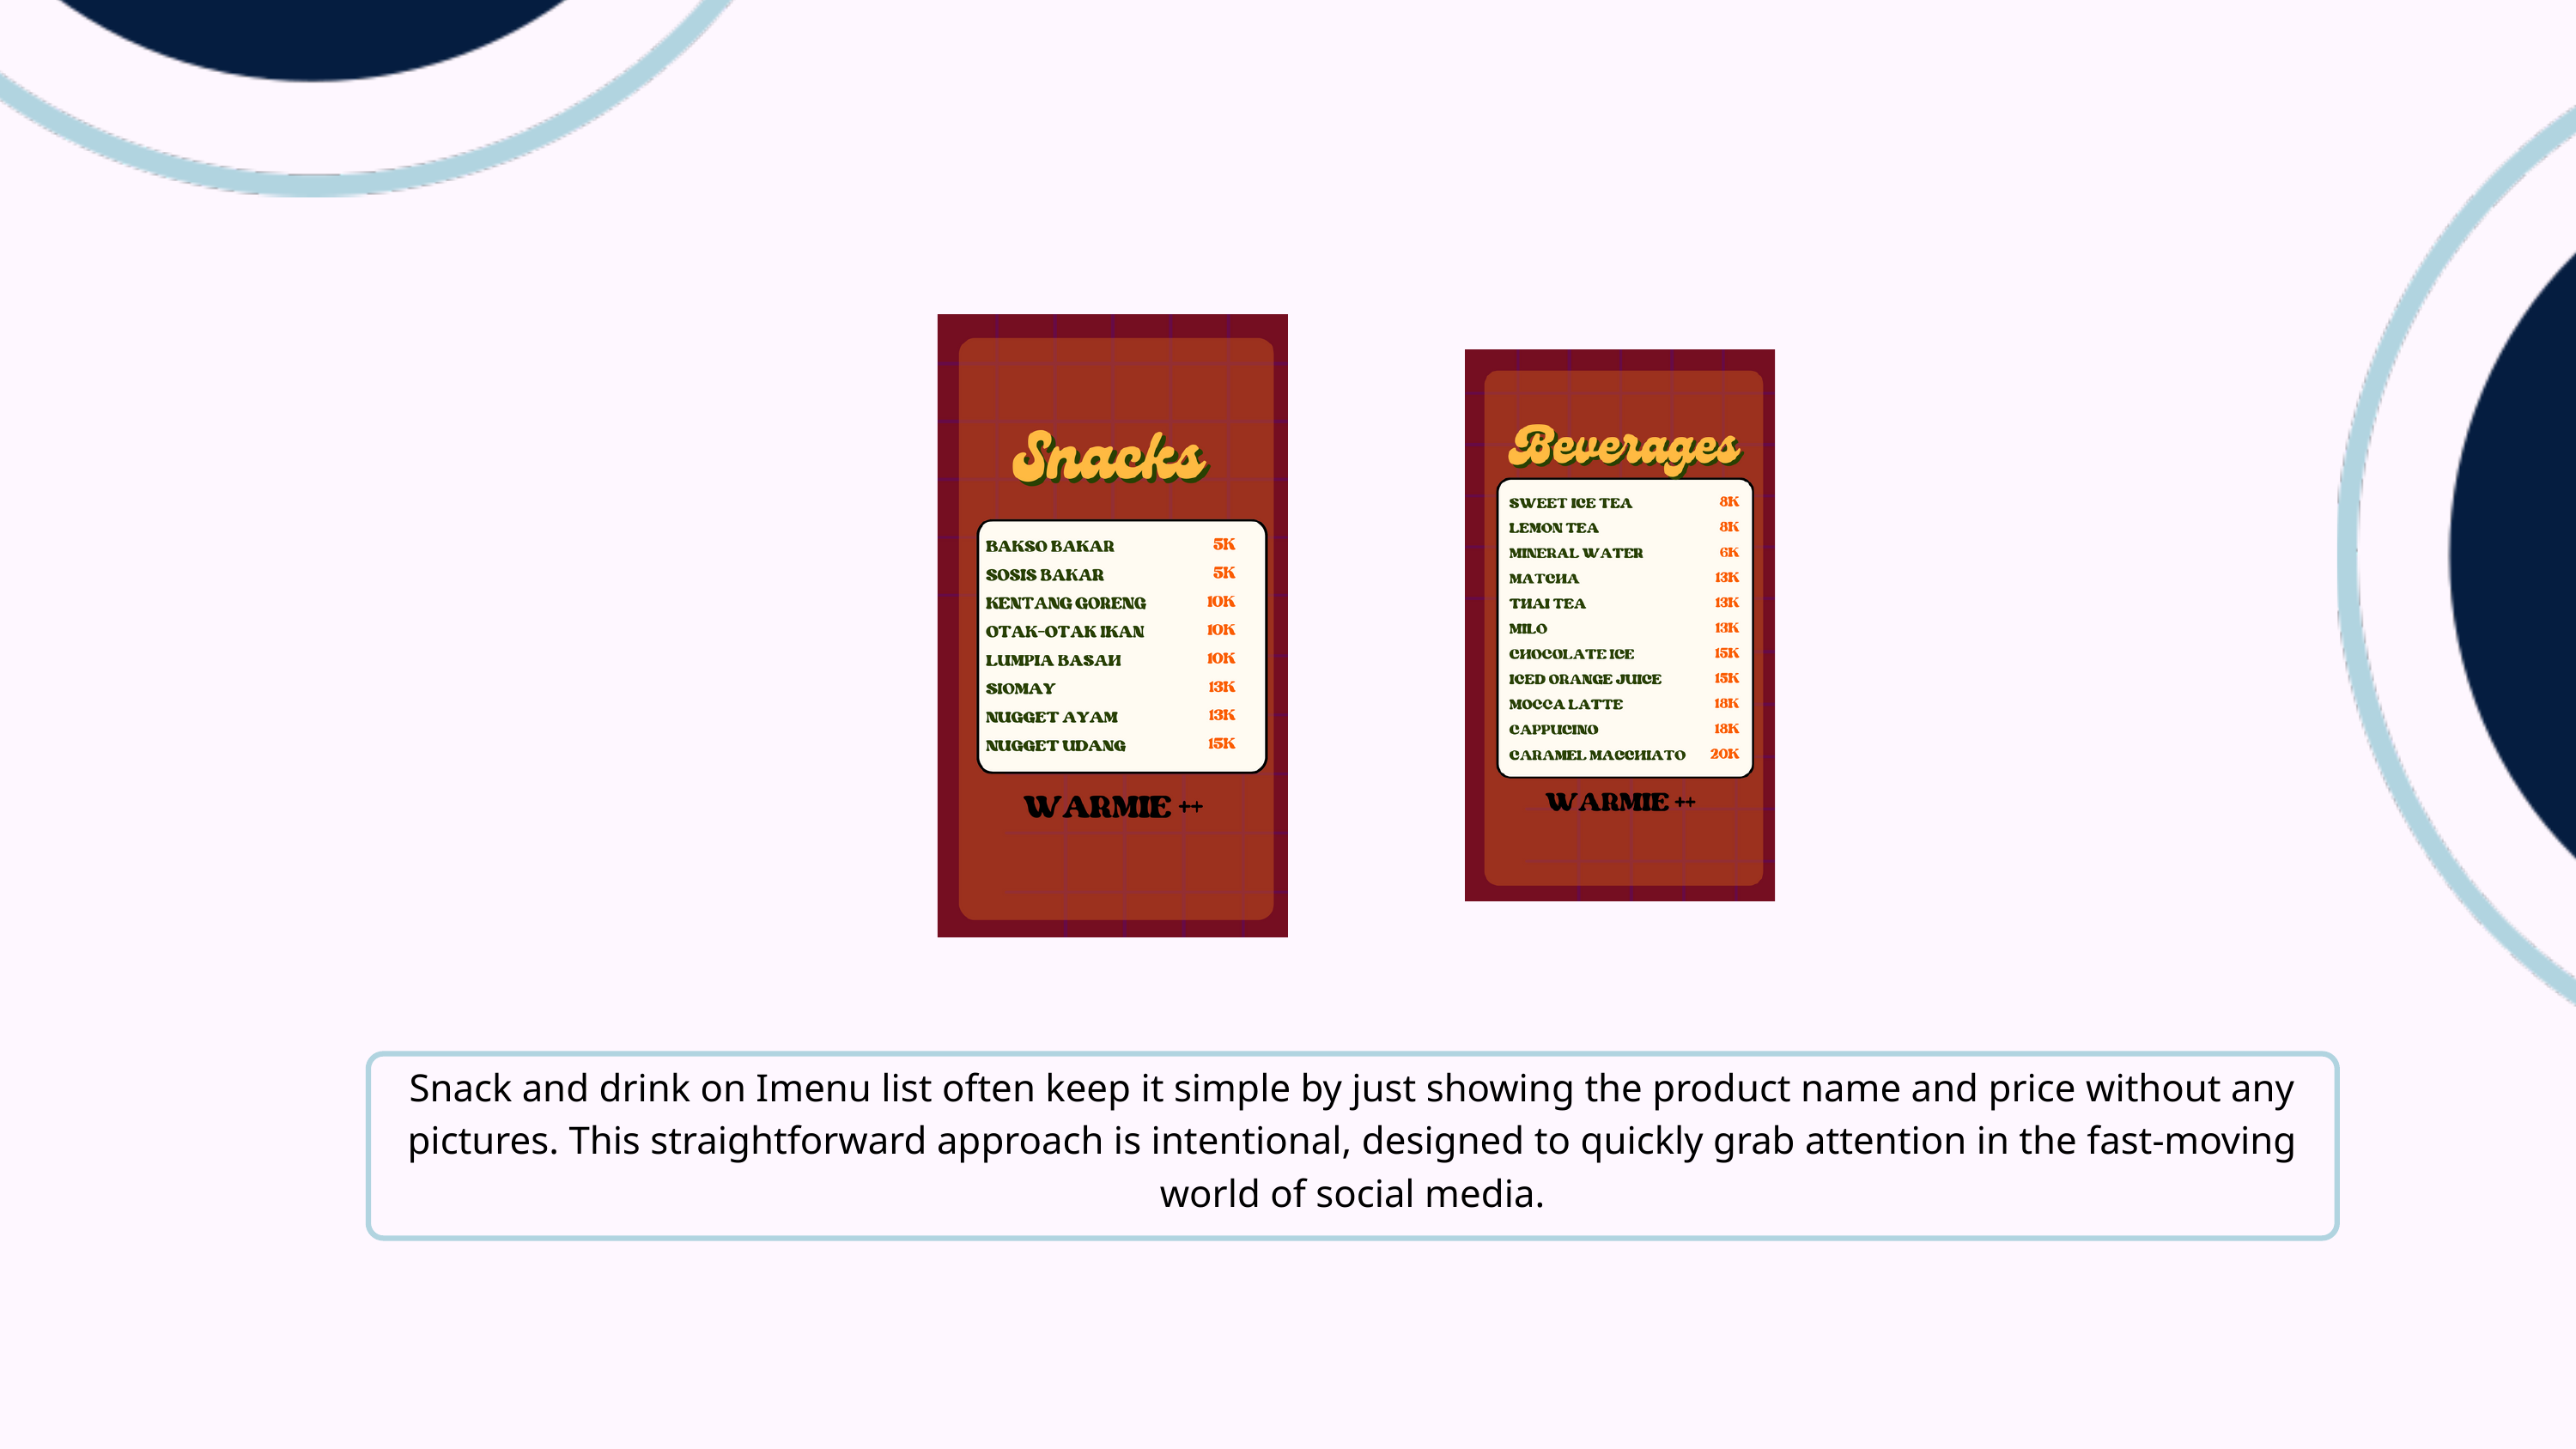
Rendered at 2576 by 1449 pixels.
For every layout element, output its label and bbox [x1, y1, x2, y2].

text_box [0, 0, 861, 197]
text_box [937, 314, 1288, 937]
text_box [368, 1053, 2337, 1239]
text_box [2336, 18, 2576, 1095]
text_box [1465, 349, 1776, 901]
